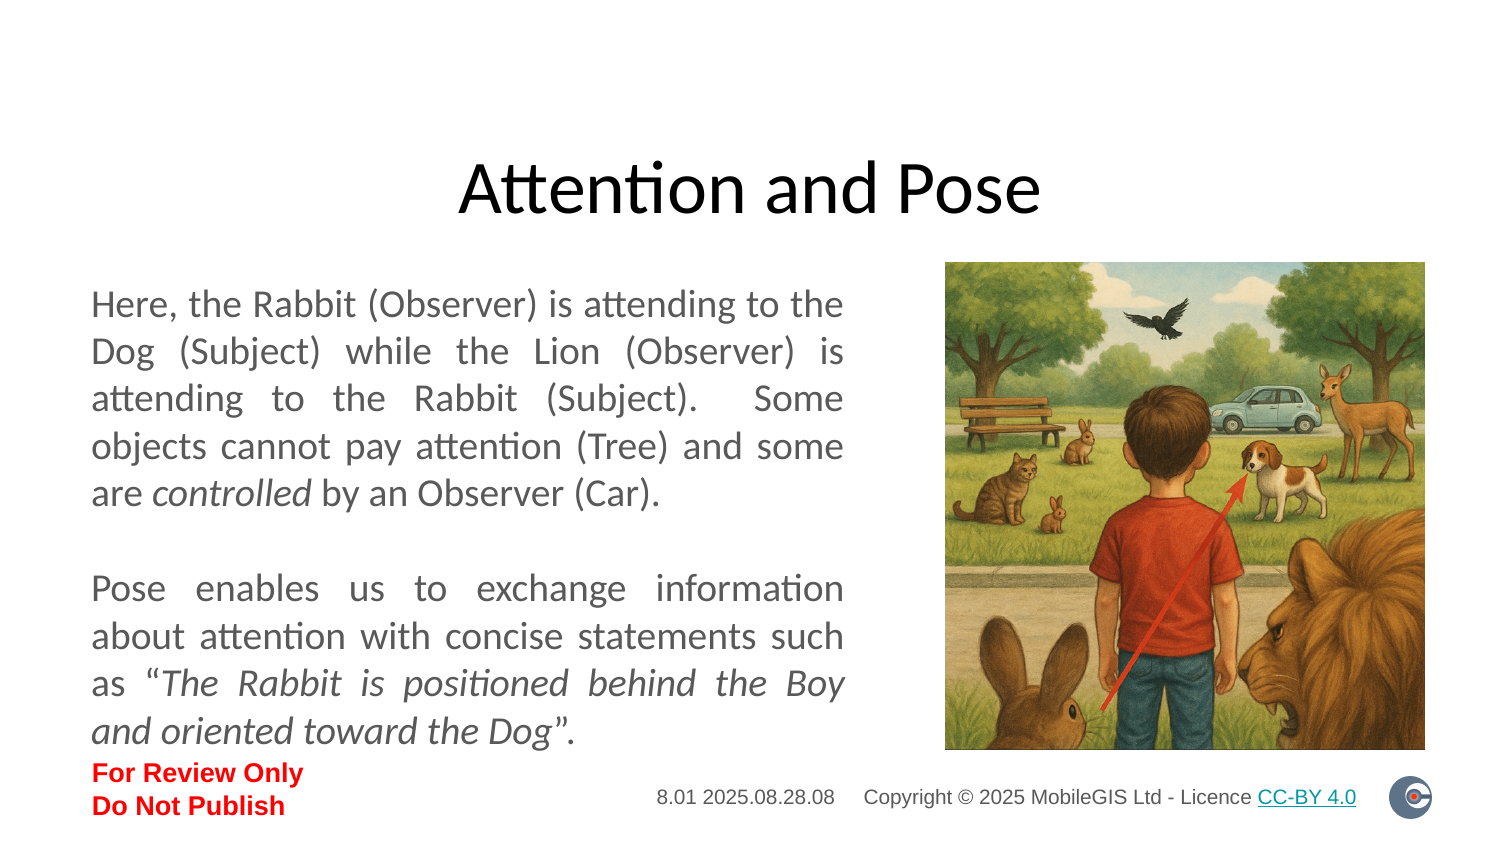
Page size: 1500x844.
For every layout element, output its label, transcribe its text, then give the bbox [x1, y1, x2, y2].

text_box Here, the Rabbit (Observer) is attending to the Dog (Subject) while the Lion (Observer) is attending to the Rabbit (Subject). Some objects cannot pay attention (Tree) and some are controlled by an Observer (Car). Pose enables us to exchange information about attention with concise statements such as “The Rabbit is positioned behind the Boy and oriented toward the Dog”. [76, 262, 861, 768]
picture [944, 262, 1426, 751]
picture [1389, 776, 1432, 819]
title Attention and Pose [76, 122, 1426, 244]
